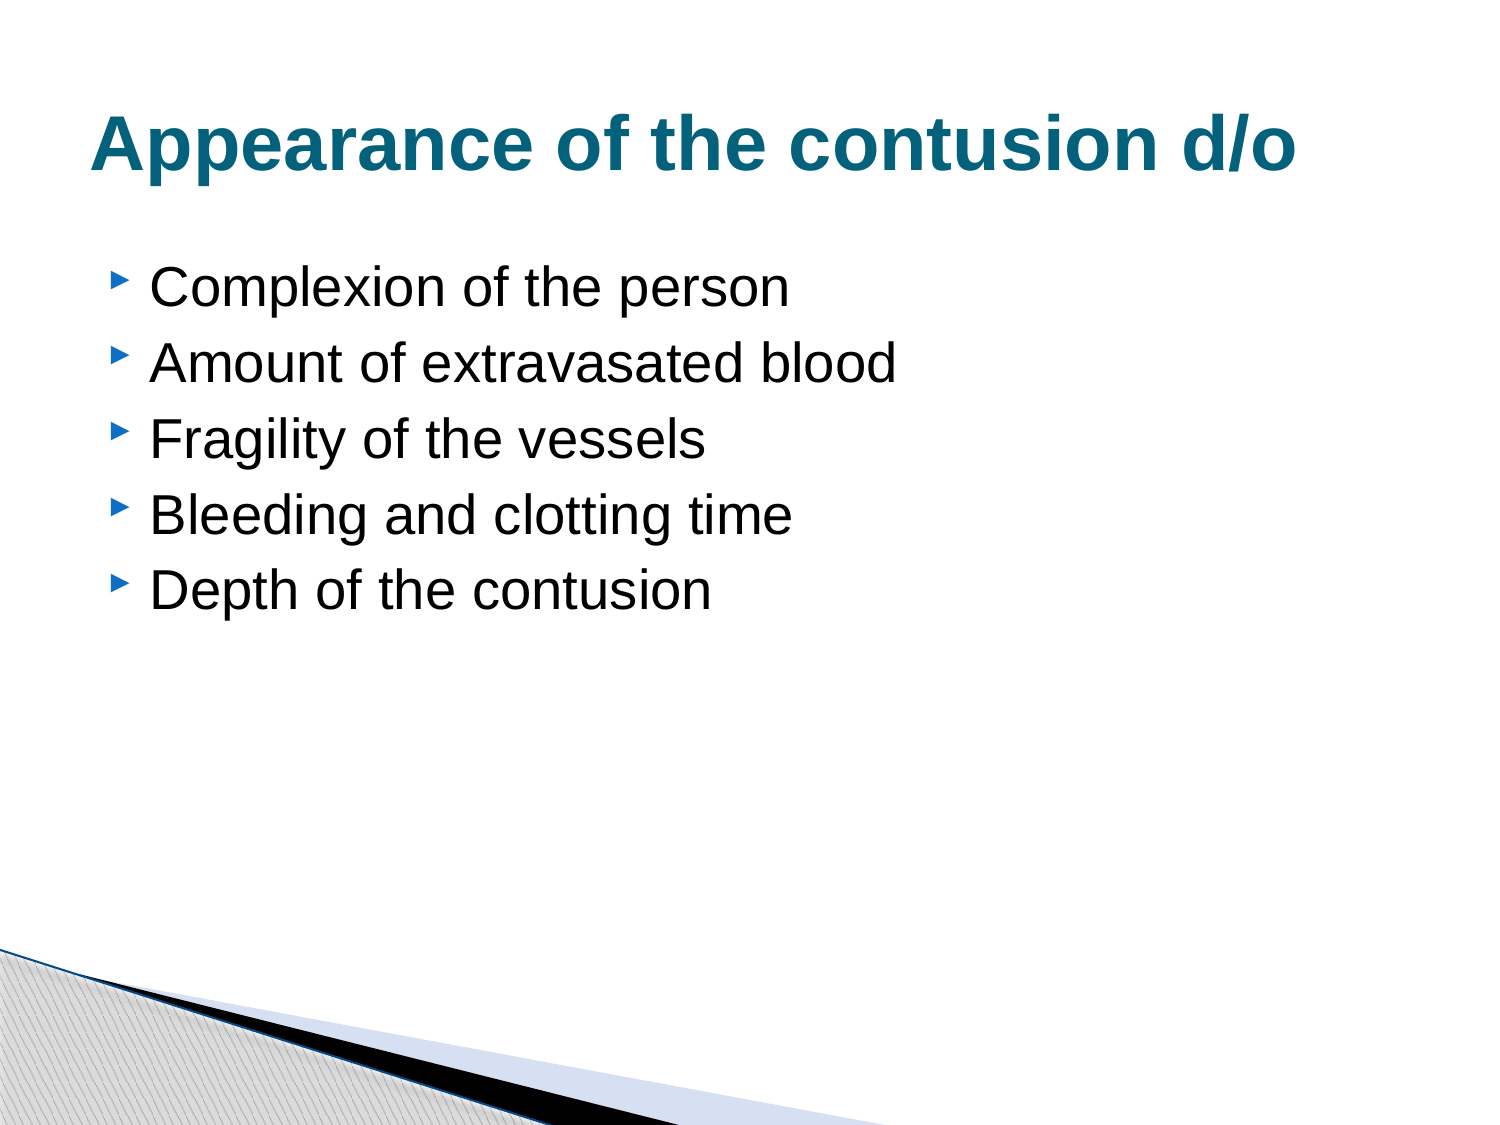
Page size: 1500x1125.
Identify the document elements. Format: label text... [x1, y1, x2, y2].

list Complexion of the person Amount of extravasated blood Fragility of the vessels Bleeding and clotting time Depth of the contusion [75, 243, 1425, 986]
title Appearance of the contusion d/o [75, 45, 1425, 233]
